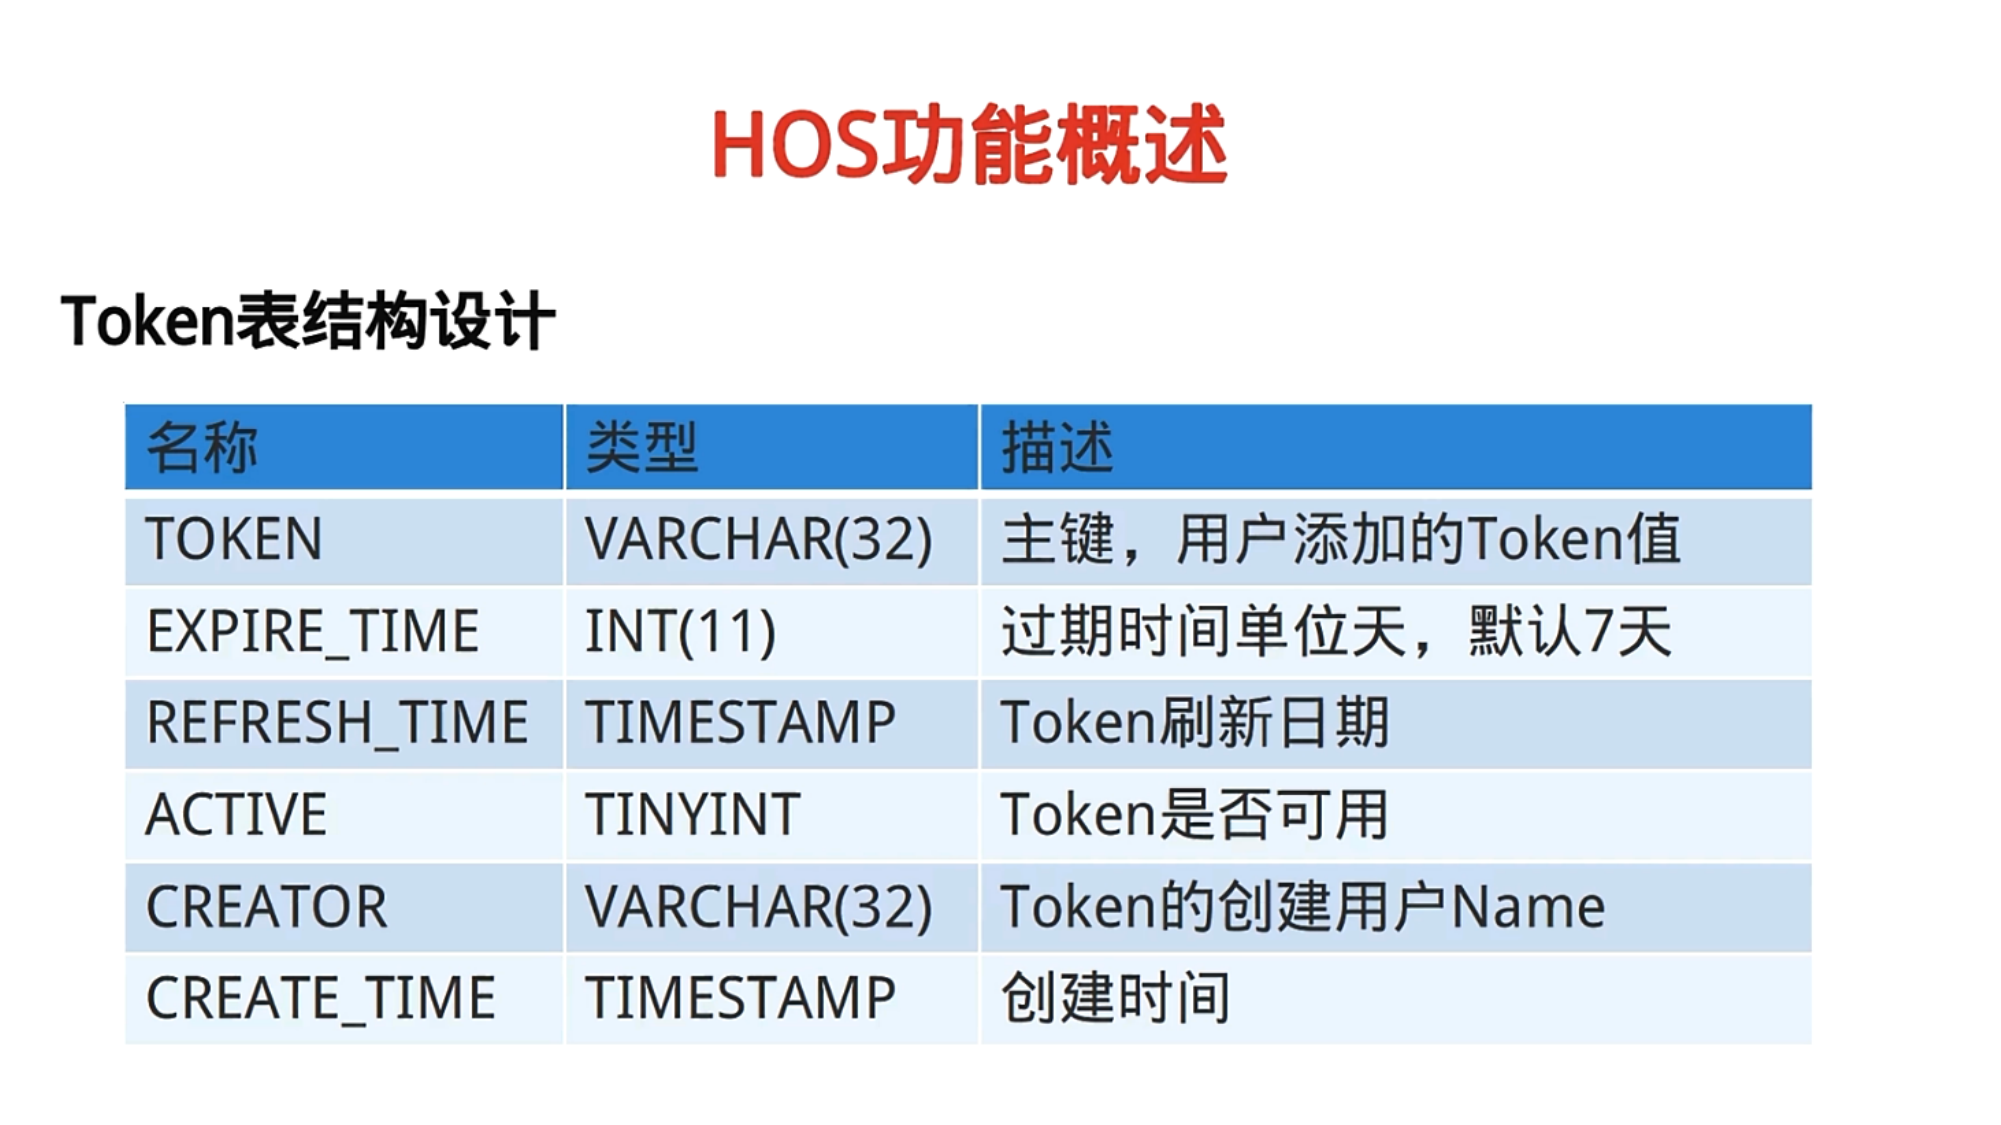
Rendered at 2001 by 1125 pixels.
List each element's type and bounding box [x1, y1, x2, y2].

picture [0, 51, 1931, 1072]
